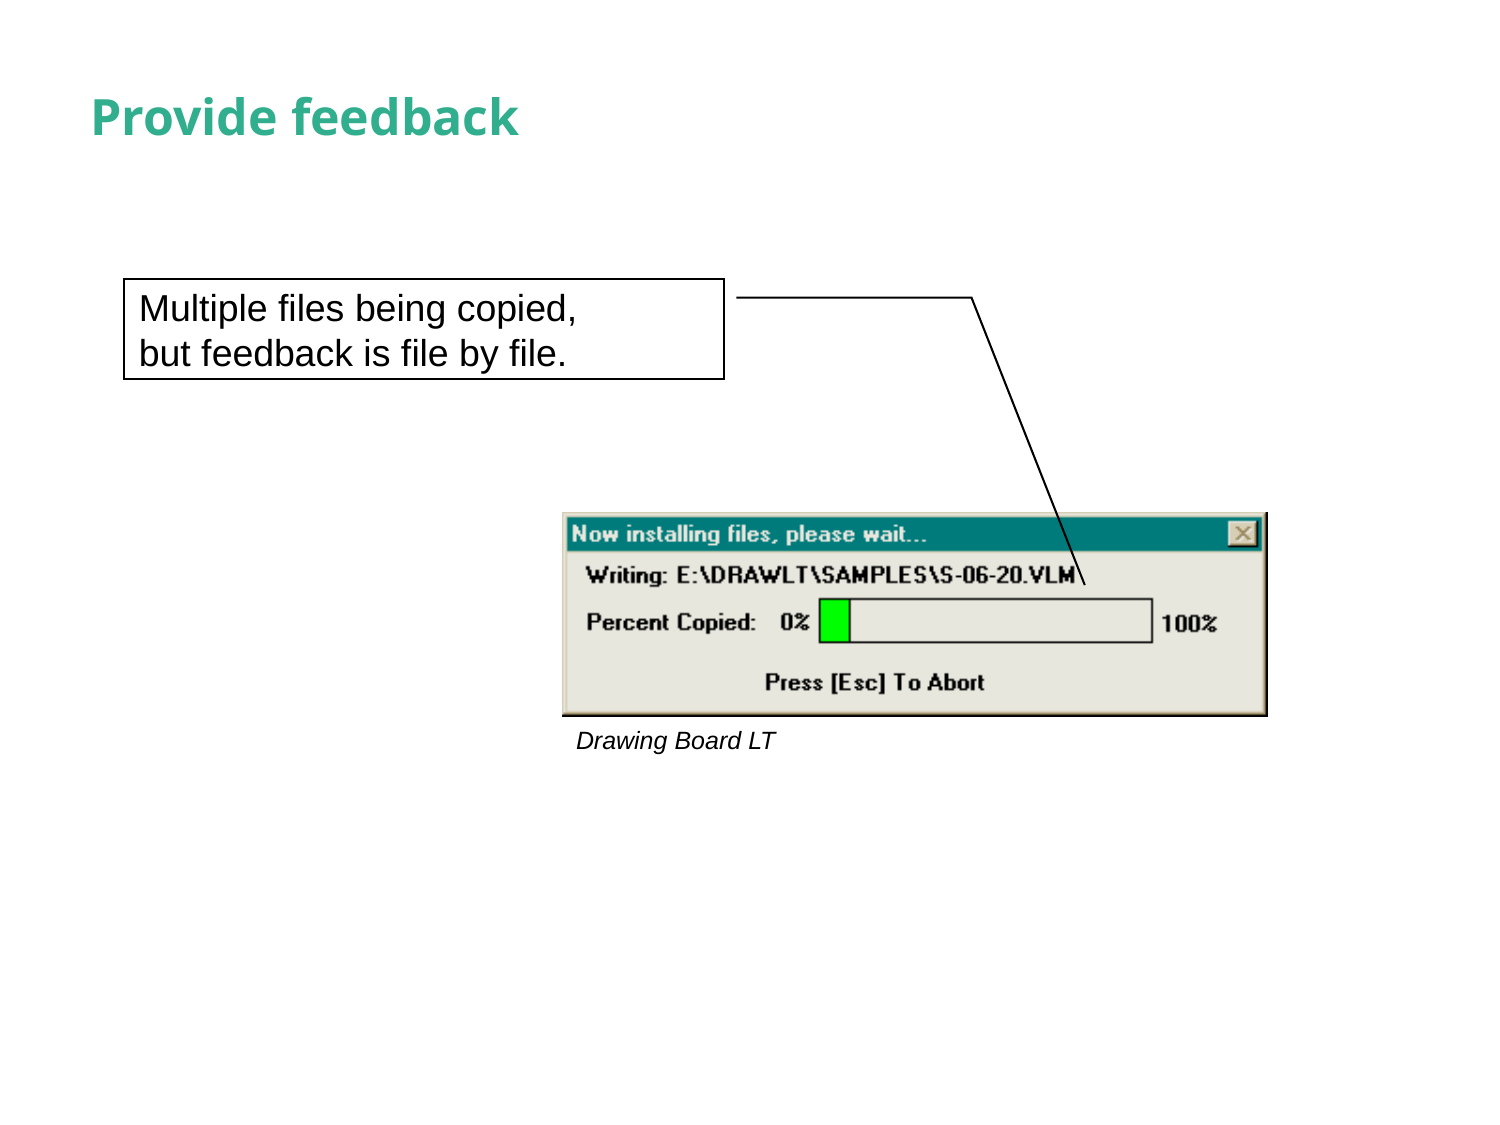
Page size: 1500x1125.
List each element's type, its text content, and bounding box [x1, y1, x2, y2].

text_box Multiple files being copied, but feedback is file by file. [123, 278, 724, 379]
text_box Drawing Board LT [560, 723, 1174, 764]
picture [562, 512, 1268, 718]
title Provide feedback [75, 45, 1425, 187]
